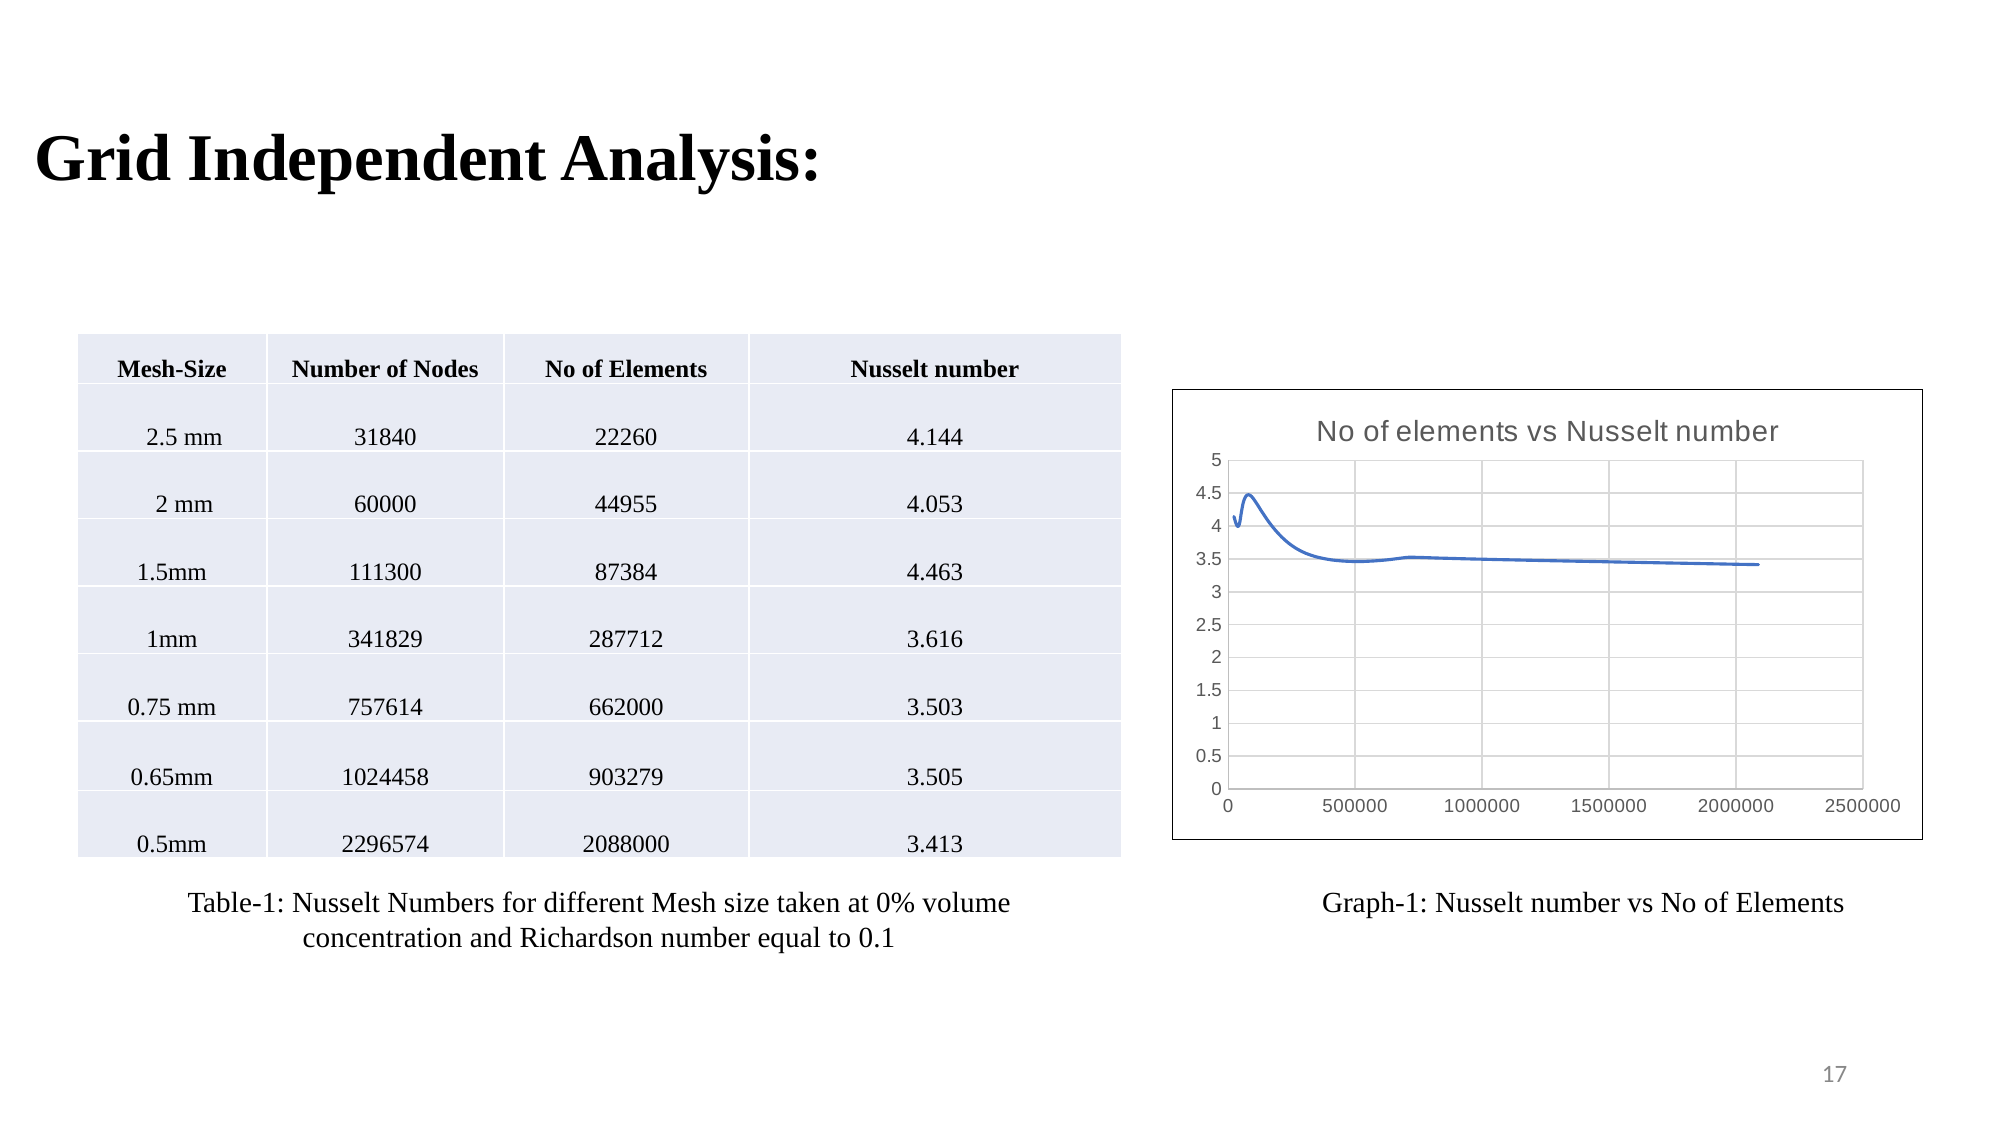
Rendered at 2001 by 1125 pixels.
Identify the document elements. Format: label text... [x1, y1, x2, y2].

table_cell 0.75 mm [78, 654, 266, 720]
table_cell 44955 [505, 452, 748, 518]
table_cell 22260 [505, 384, 748, 450]
table_cell 757614 [268, 654, 503, 720]
table_cell 3.505 [750, 722, 1121, 790]
table_cell 2.5 mm [78, 384, 266, 450]
table_header No of Elements [505, 334, 748, 383]
table_header Mesh-Size [78, 334, 266, 383]
table_cell 31840 [268, 384, 503, 450]
table_cell 3.503 [750, 654, 1121, 720]
title Grid Independent Analysis: [19, 50, 1745, 268]
table_cell 1.5mm [78, 519, 266, 585]
table_cell 4.144 [750, 384, 1121, 450]
table_cell 1024458 [268, 722, 503, 790]
table_cell 0.65mm [78, 722, 266, 790]
table_cell 0.5mm [78, 791, 266, 857]
table_cell 4.053 [750, 452, 1121, 518]
table_cell 2088000 [505, 791, 748, 857]
table_cell 4.463 [750, 519, 1121, 585]
table_cell 1mm [78, 587, 266, 653]
table_cell 2296574 [268, 791, 503, 857]
table_cell 2 mm [78, 452, 266, 518]
table_cell 287712 [505, 587, 748, 653]
table_cell 60000 [268, 452, 503, 518]
chart [1172, 388, 1923, 840]
table_cell 111300 [268, 519, 503, 585]
text_box Graph-1: Nusselt number vs No of Elements [1152, 875, 2000, 926]
table_cell 341829 [268, 587, 503, 653]
table_cell 903279 [505, 722, 748, 790]
text_box Table-1: Nusselt Numbers for different Mesh size taken at 0% volume concentration and Richardson number equal to 0.1 [99, 875, 1100, 961]
table_cell 662000 [505, 654, 748, 720]
table_cell 3.413 [750, 791, 1121, 857]
slide_number 17 [1412, 1042, 1863, 1103]
table_header Number of Nodes [268, 334, 503, 383]
table_header Nusselt number [750, 334, 1121, 383]
table_cell 3.616 [750, 587, 1121, 653]
table_cell 87384 [505, 519, 748, 585]
